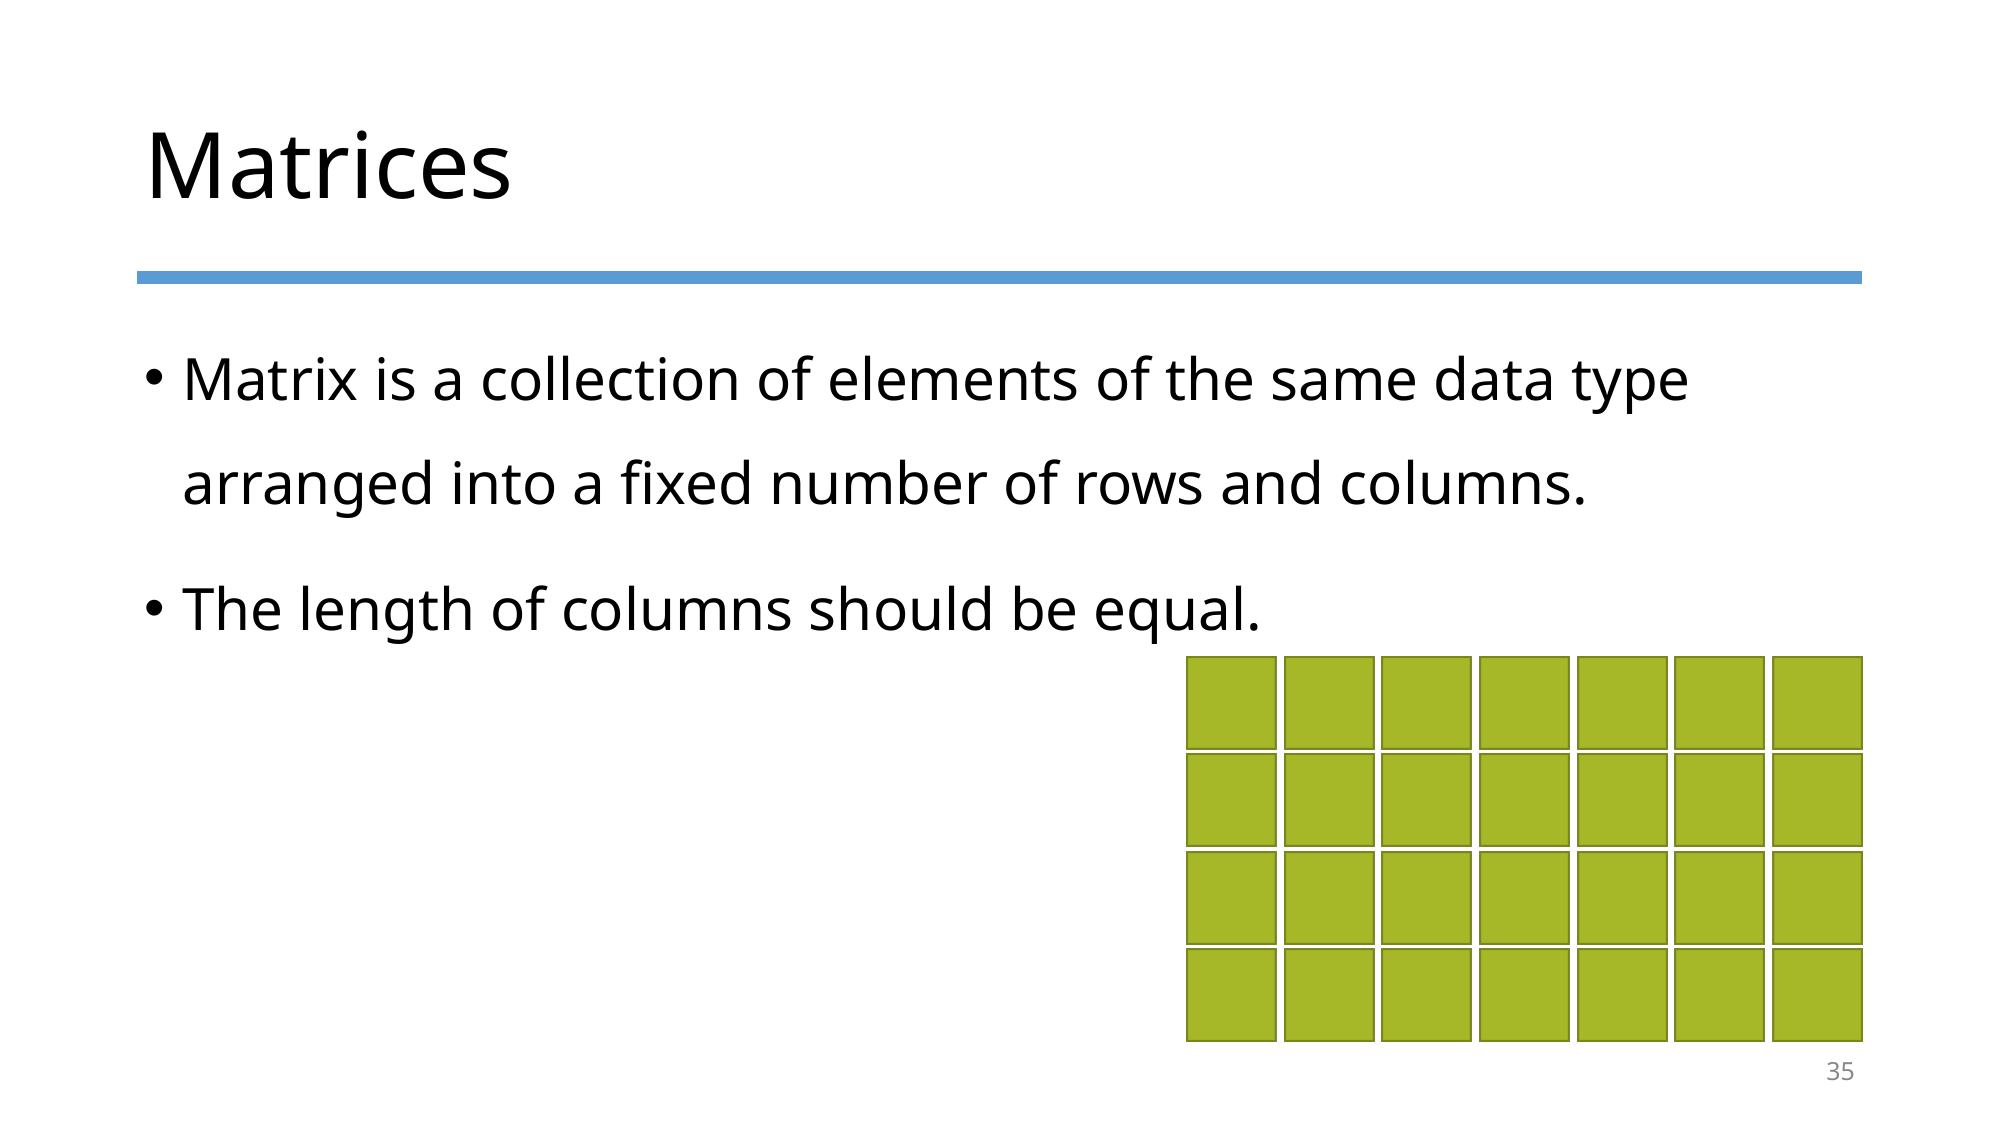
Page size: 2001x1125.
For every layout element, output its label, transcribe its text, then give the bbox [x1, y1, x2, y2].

picture [1186, 656, 1863, 1042]
title Matrices [136, 59, 1863, 278]
slide_number 35 [1817, 1050, 1863, 1096]
list Matrix is a collection of elements of the same data type arranged into a fixed number of rows and columns. The length of columns should be equal. [136, 298, 1863, 1014]
